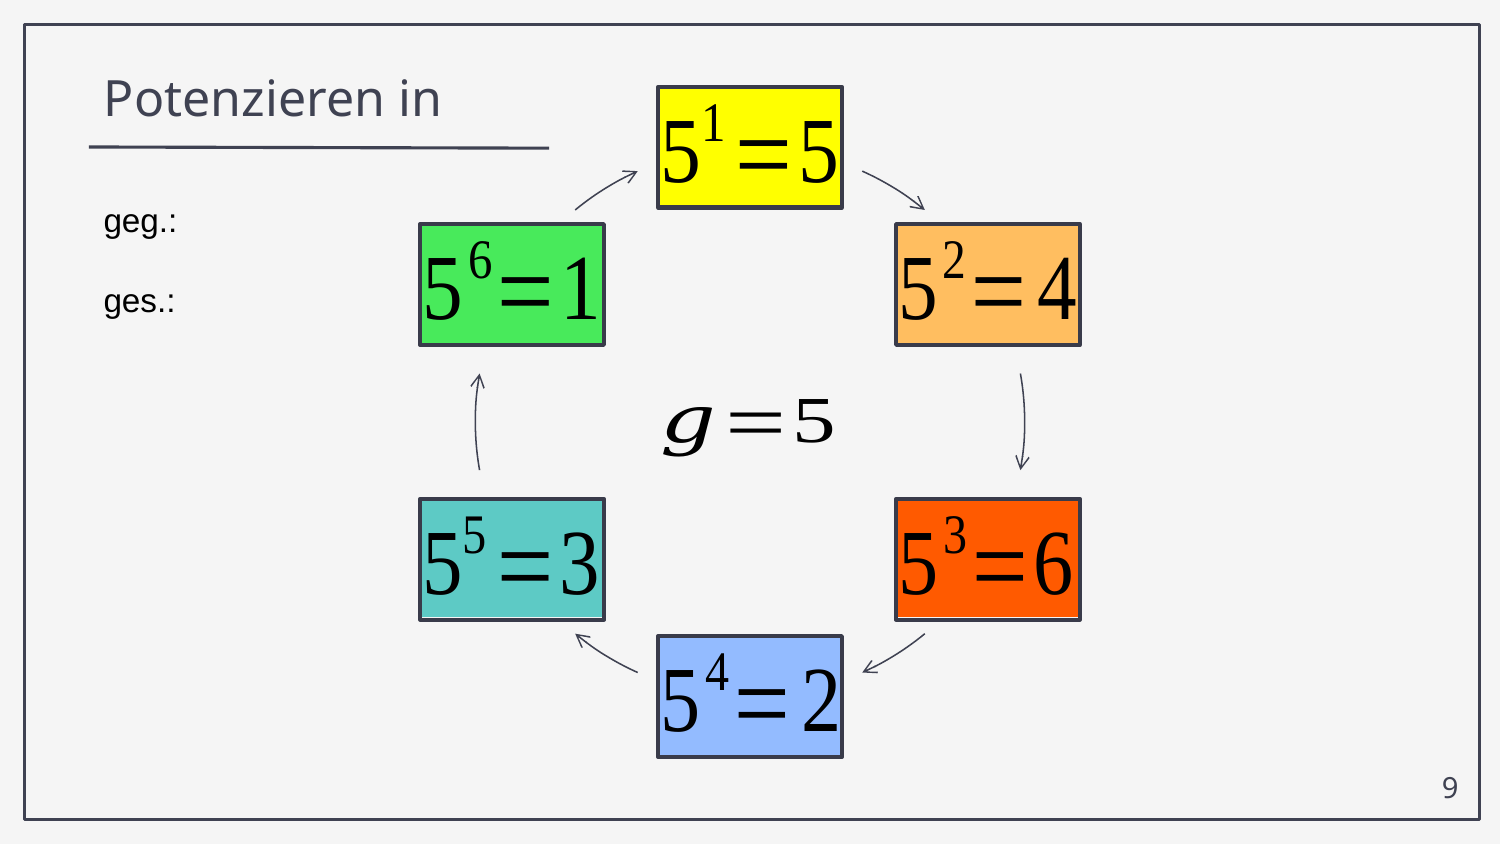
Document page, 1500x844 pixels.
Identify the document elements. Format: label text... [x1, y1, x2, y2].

text_box 9 [1427, 762, 1489, 812]
